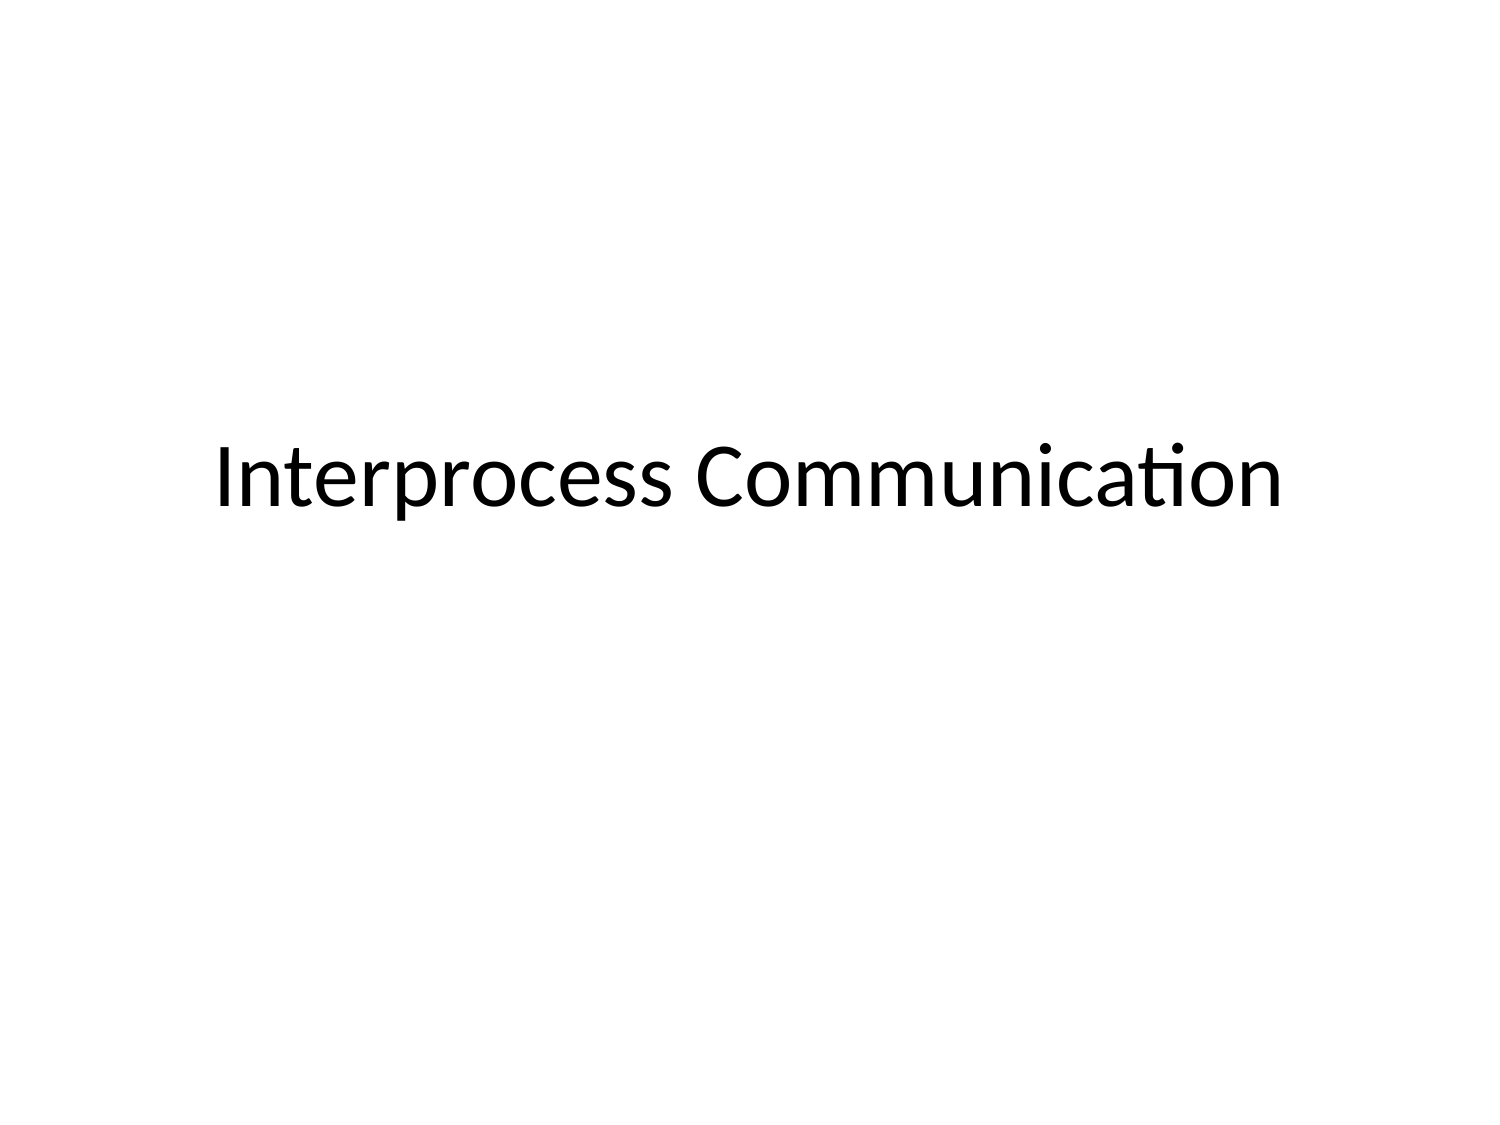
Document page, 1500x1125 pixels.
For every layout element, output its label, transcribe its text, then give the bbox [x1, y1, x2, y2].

title Interprocess Communication [111, 348, 1388, 592]
